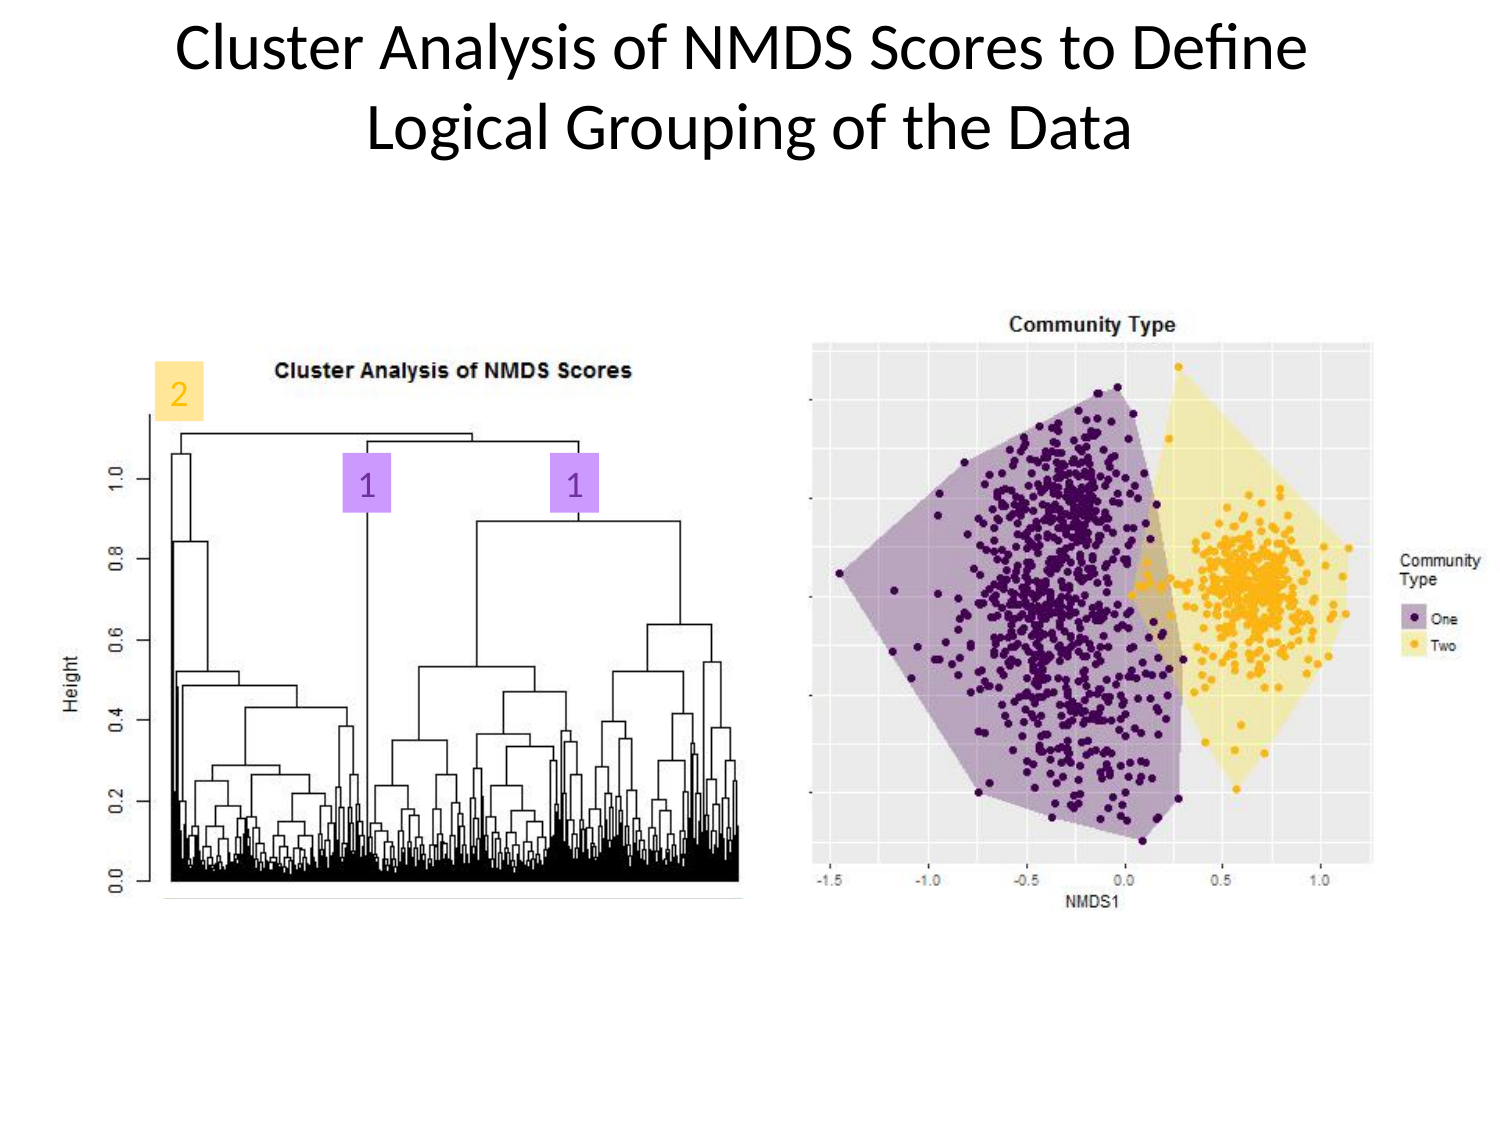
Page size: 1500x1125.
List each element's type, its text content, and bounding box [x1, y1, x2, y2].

text_box Cluster Analysis of NMDS Scores to Define Logical Grouping of the Data [38, 2, 1462, 188]
picture [749, 235, 1500, 986]
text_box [57, 322, 808, 899]
